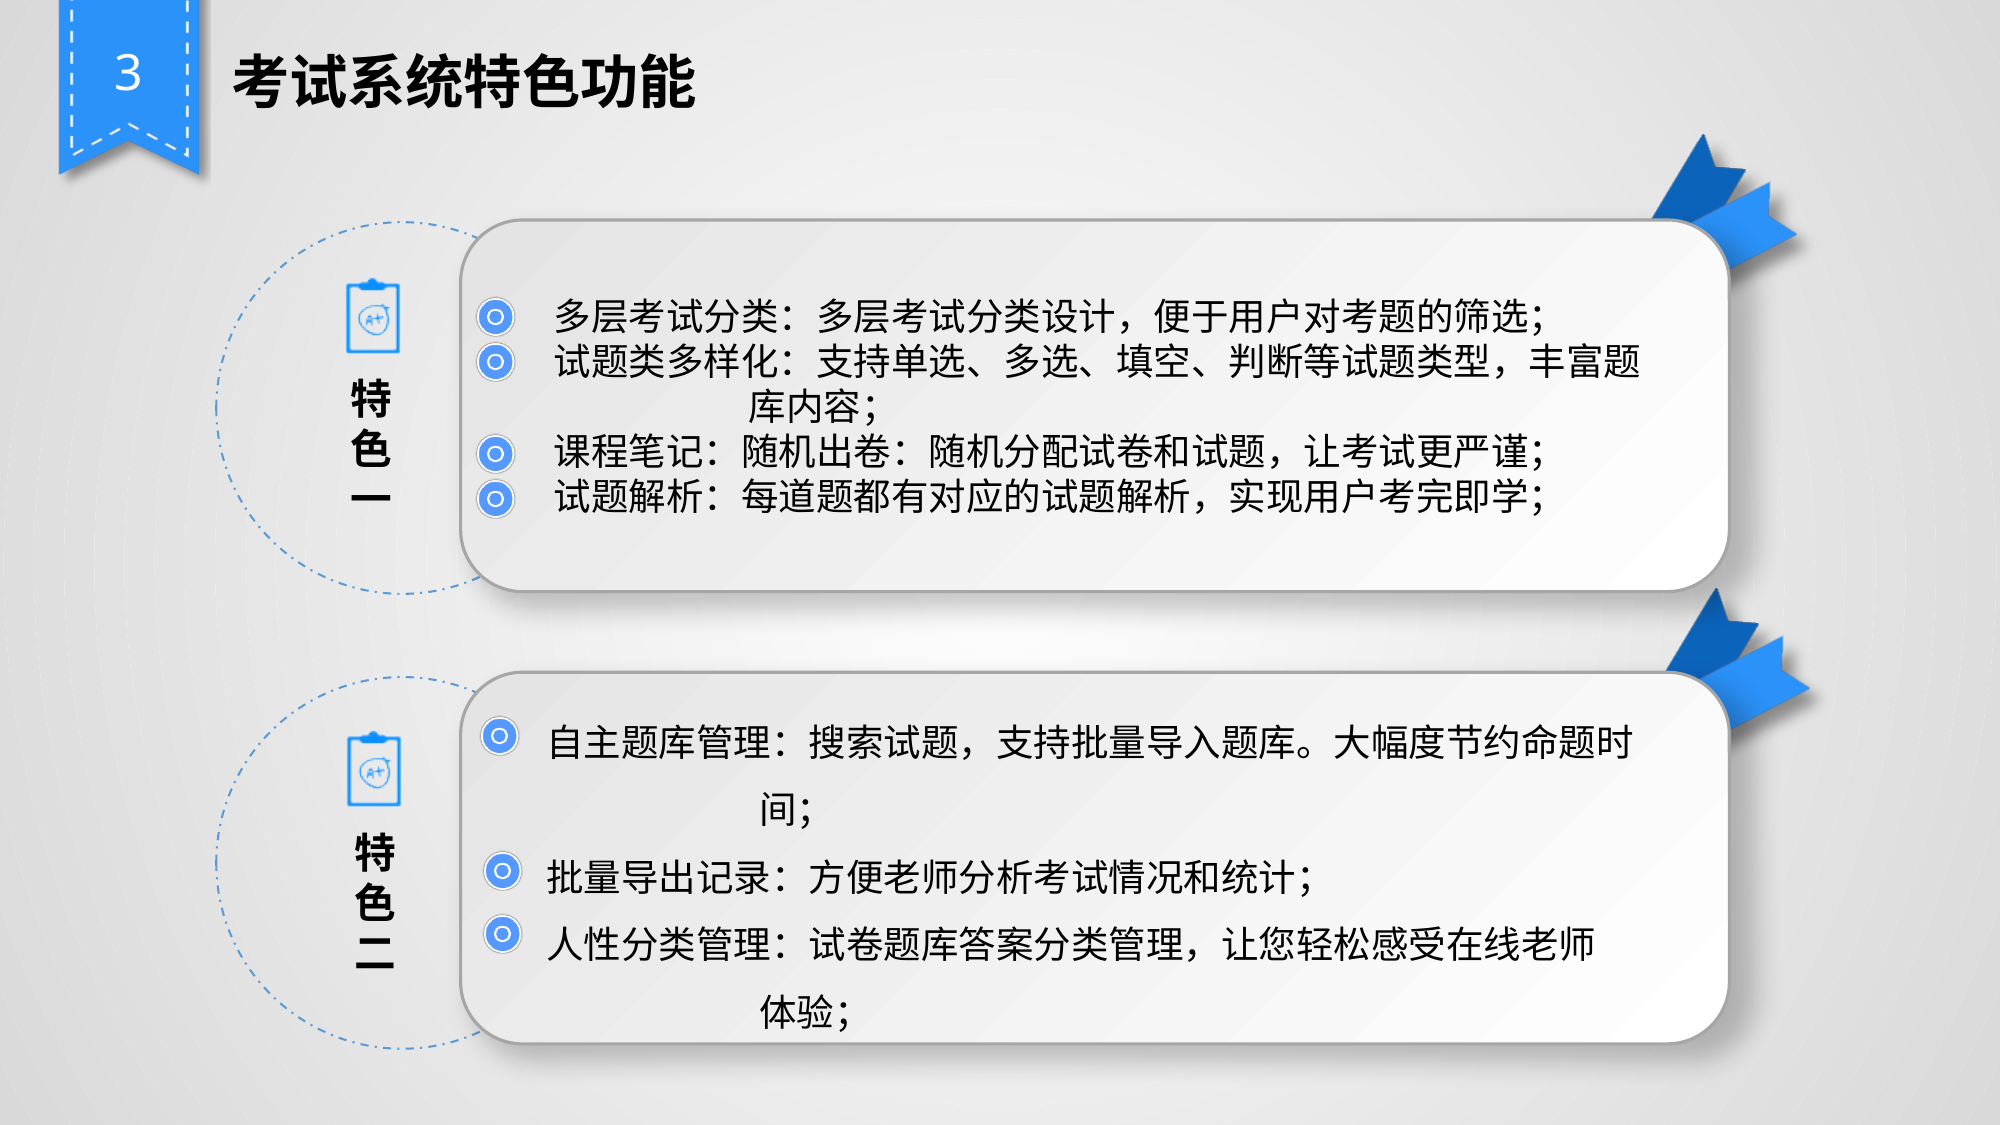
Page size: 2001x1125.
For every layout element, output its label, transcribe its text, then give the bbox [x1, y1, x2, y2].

picture [475, 478, 516, 519]
text_box 特色二 [340, 819, 428, 985]
picture [479, 715, 520, 756]
picture [482, 913, 523, 954]
picture [475, 433, 516, 474]
picture [482, 850, 523, 891]
picture [340, 722, 407, 818]
picture [339, 269, 406, 365]
text_box 自主题库管理：搜索试题，支持批量导入题库。大幅度节约命题时 间； 批量导出记录：方便老师分析考试情况和统计； 人性分类管理：试卷题库答案分类管理，让您轻松感受在线老师 体验； [531, 688, 1659, 1042]
picture [1634, 578, 1842, 793]
picture [1621, 124, 1829, 339]
text_box 多层考试分类：多层考试分类设计，便于用户对考题的筛选； 试题类多样化：支持单选、多选、填空、判断等试题类型，丰富题 库内容； 课程笔记：随机出卷：随机分配试卷和试题，让考试更严谨； 试题解析：每道题都有对应的试题解析，实现用户考完即学； [459, 218, 1731, 593]
text_box 特色一 [335, 365, 435, 530]
picture [41, 0, 211, 191]
text_box [215, 676, 476, 1050]
text_box 考试系统特色功能 [216, 37, 782, 123]
picture [475, 341, 516, 382]
picture [475, 296, 516, 337]
text_box [459, 671, 1731, 1045]
text_box [215, 221, 478, 595]
